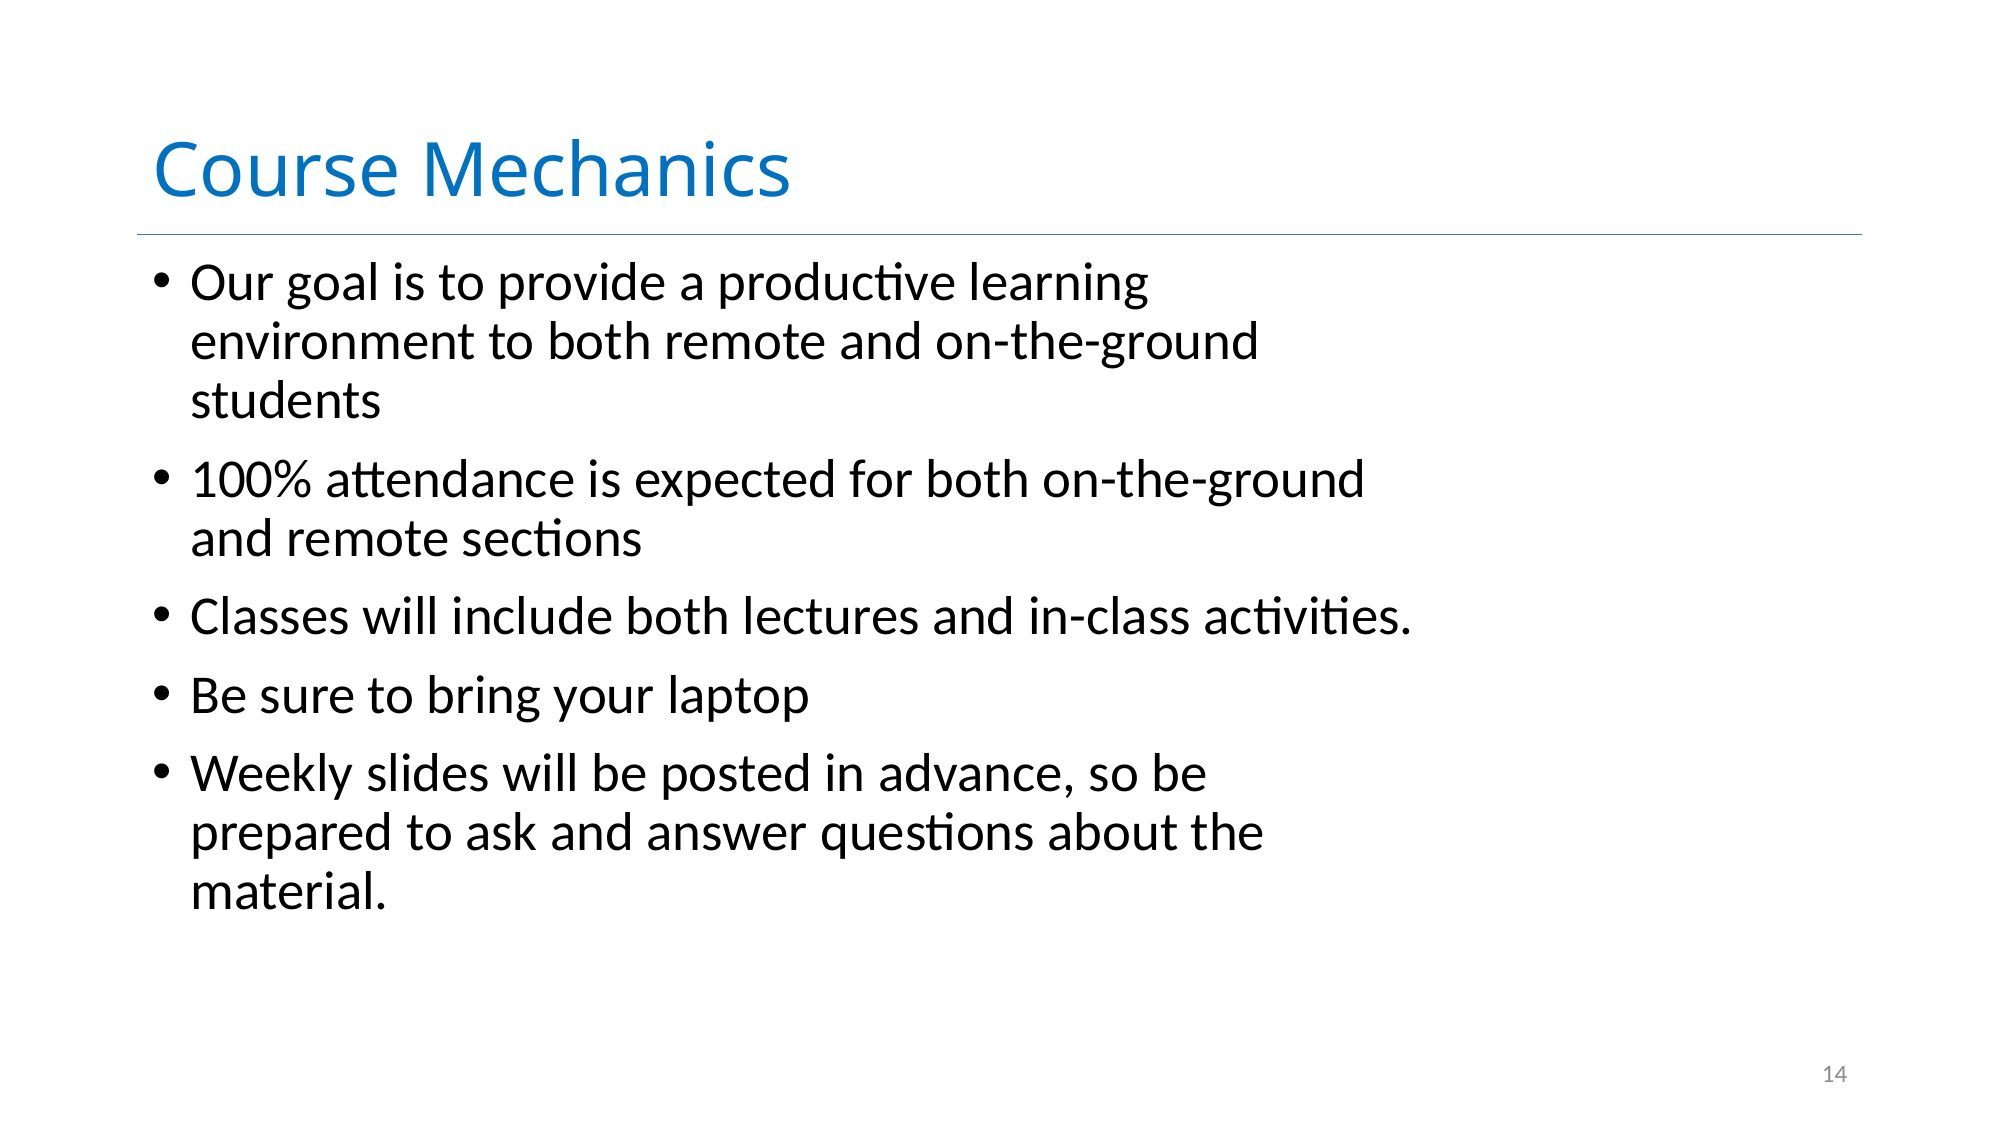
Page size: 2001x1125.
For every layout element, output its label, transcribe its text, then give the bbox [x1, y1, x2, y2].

list Our goal is to provide a productive learning environment to both remote and on-the-ground students 100% attendance is expected for both on-the-ground and remote sections Classes will include both lectures and in-class activities. Be sure to bring your laptop Weekly slides will be posted in advance, so be prepared to ask and answer questions about the material. [137, 246, 1432, 960]
slide_number 14 [1412, 1042, 1863, 1103]
title Course Mechanics [137, 3, 1863, 221]
